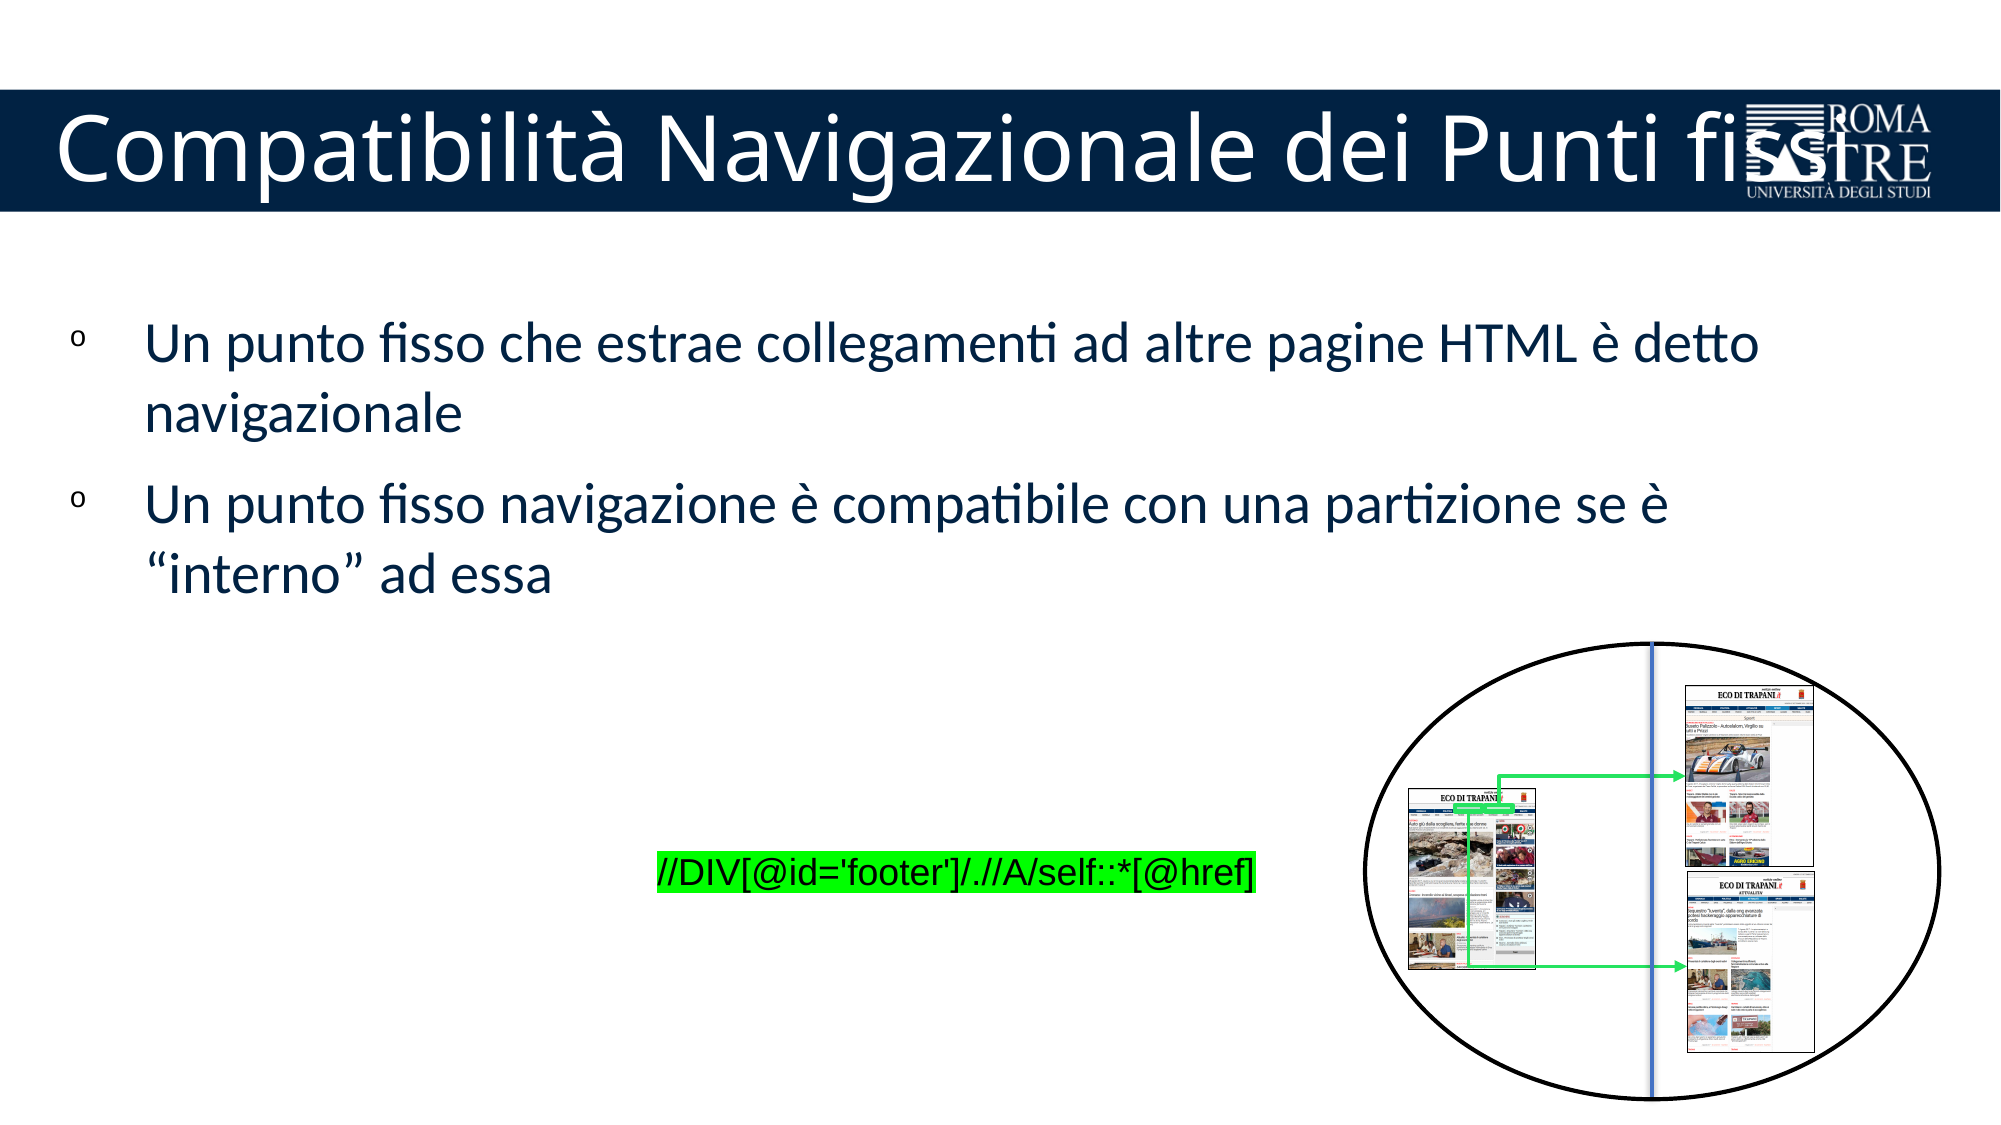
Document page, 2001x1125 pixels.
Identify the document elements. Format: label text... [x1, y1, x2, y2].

text_box //DIV[@id='footer']/.//A/self::*[@href] [642, 840, 1271, 900]
text_box Un punto fisso che estrae collegamenti ad altre pagine HTML è detto navigazionale Un punto fisso navigazione è compatibile con una partizione se è “interno” ad essa [54, 296, 1825, 685]
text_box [1364, 641, 1940, 1100]
picture [0, 0, 2001, 1125]
title Compatibilità Navigazionale dei Punti fissi [54, 101, 2000, 202]
